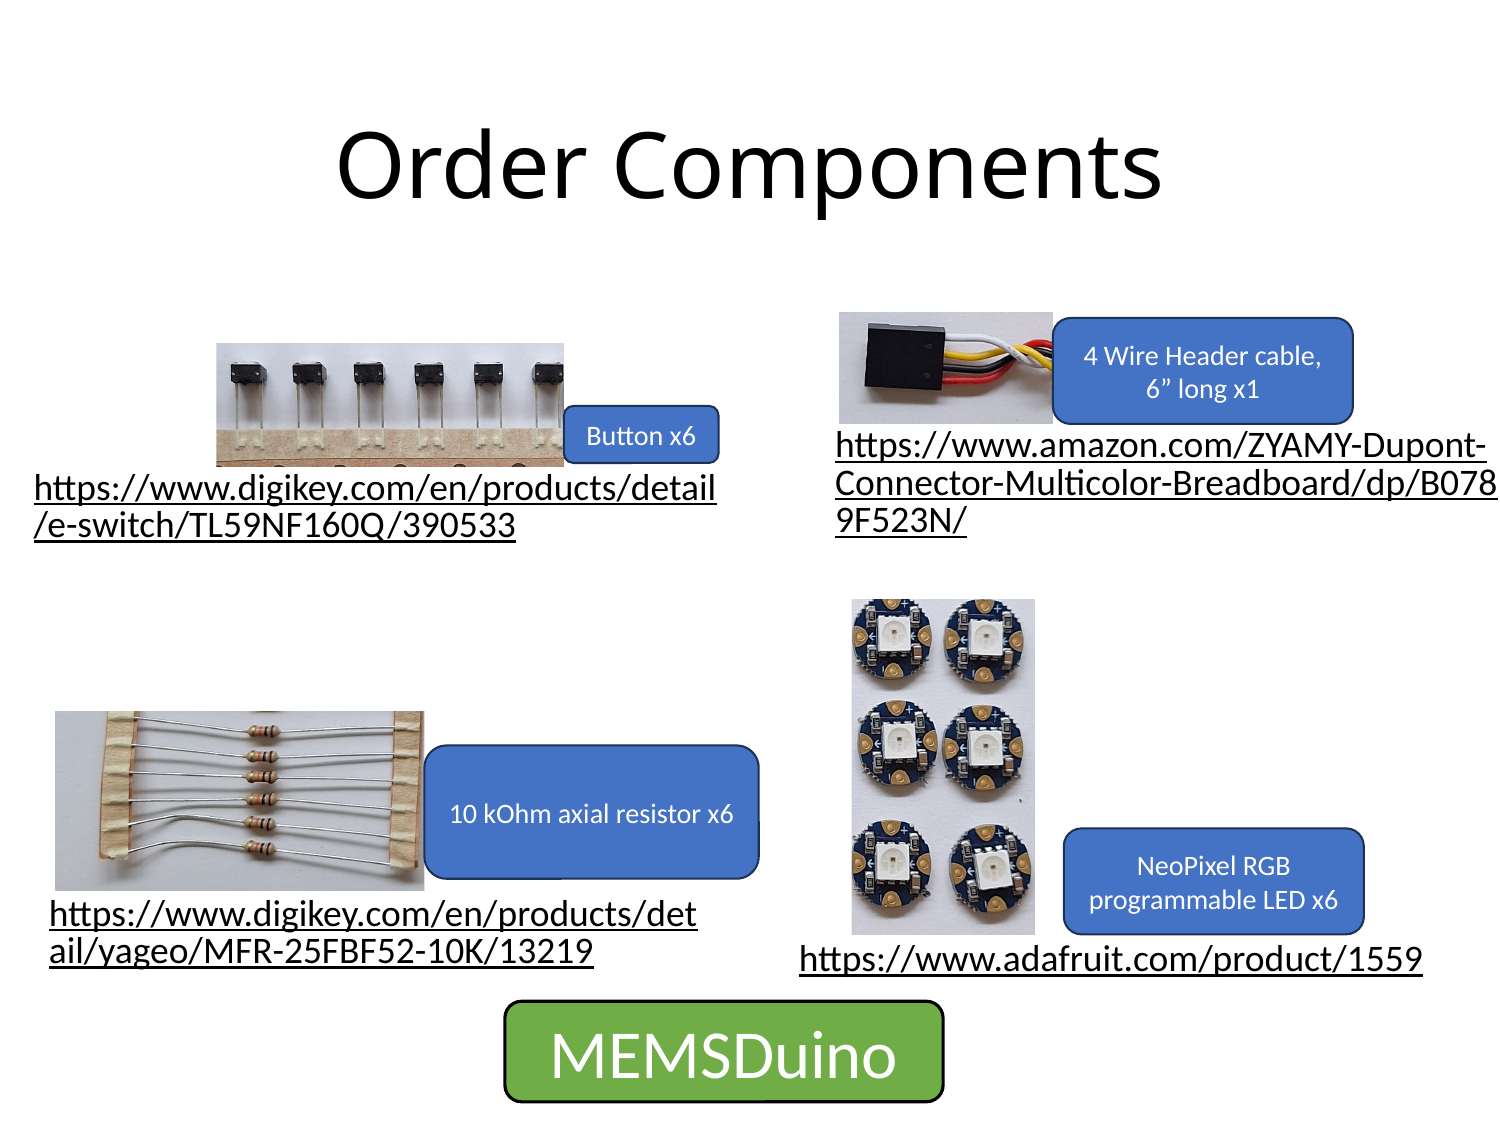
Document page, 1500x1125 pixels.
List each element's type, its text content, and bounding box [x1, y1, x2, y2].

text_box Button x6 [564, 404, 720, 465]
picture [216, 343, 564, 467]
text_box 10 kOhm axial resistor x6 [425, 744, 760, 880]
title Order Components [103, 59, 1397, 278]
text_box NeoPixel RGB programmable LED x6 [1062, 827, 1365, 936]
picture [838, 312, 1053, 424]
text_box MEMSDuino [503, 999, 945, 1104]
picture [851, 599, 1035, 935]
text_box https://www.adafruit.com/product/1559 [784, 926, 1477, 987]
text_box https://www.digikey.com/en/products/detail/yageo/MFR-25FBF52-10K/13219 [34, 881, 727, 987]
picture [55, 711, 425, 891]
text_box https://www.amazon.com/ZYAMY-Dupont-Connector-Multicolor-Breadboard/dp/B0789F523N/ [820, 413, 1500, 518]
text_box https://www.digikey.com/en/products/detail/e-switch/TL59NF160Q/390533 [18, 455, 743, 560]
text_box 4 Wire Header cable, 6” long x1 [1053, 316, 1354, 425]
